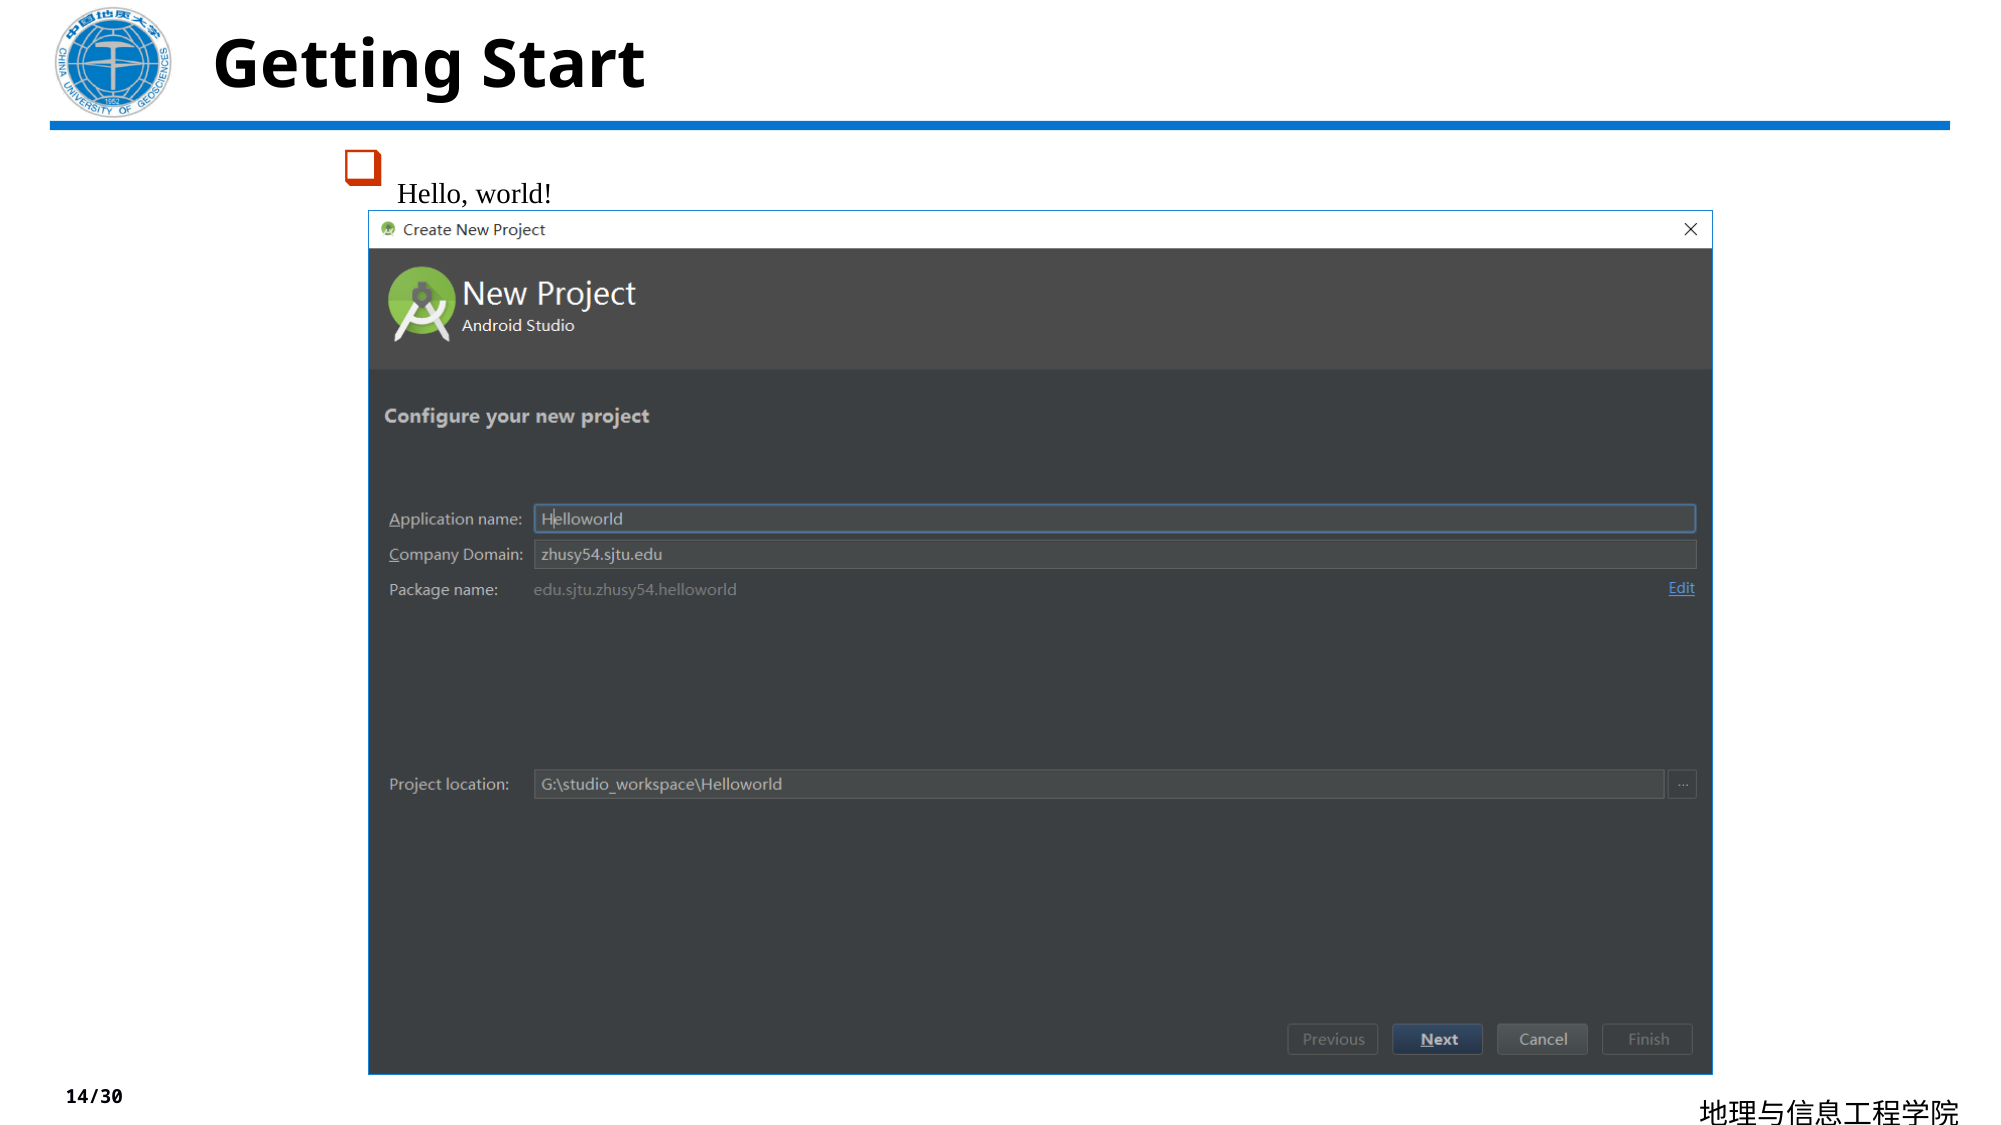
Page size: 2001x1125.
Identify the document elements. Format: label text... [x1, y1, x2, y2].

text_box Hello, world! [326, 133, 1143, 215]
picture [368, 210, 1713, 1076]
title Getting Start [197, 12, 1675, 119]
picture [52, 4, 174, 120]
